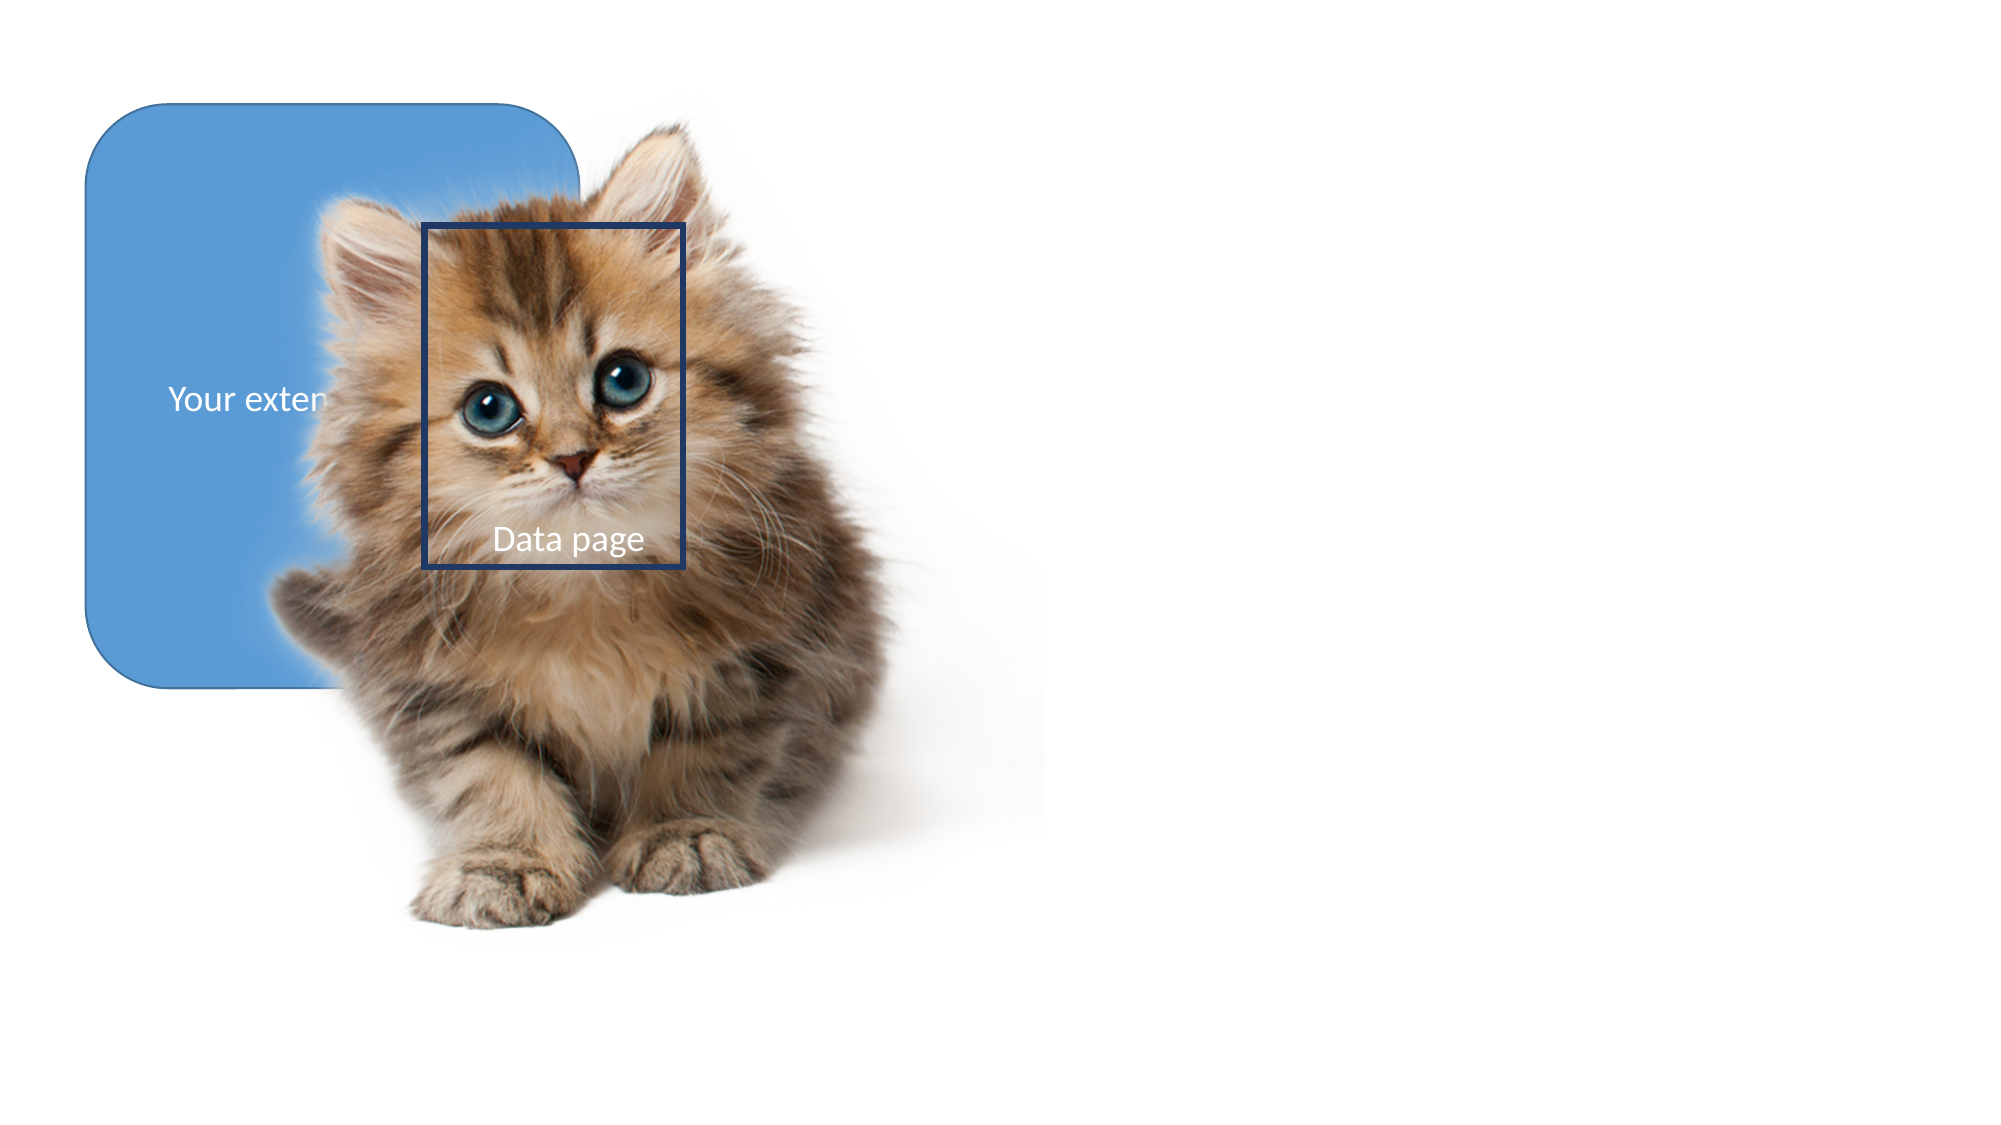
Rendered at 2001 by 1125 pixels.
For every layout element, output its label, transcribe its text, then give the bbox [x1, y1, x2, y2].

picture [191, 36, 1046, 1024]
text_box Your extension object [84, 103, 191, 690]
